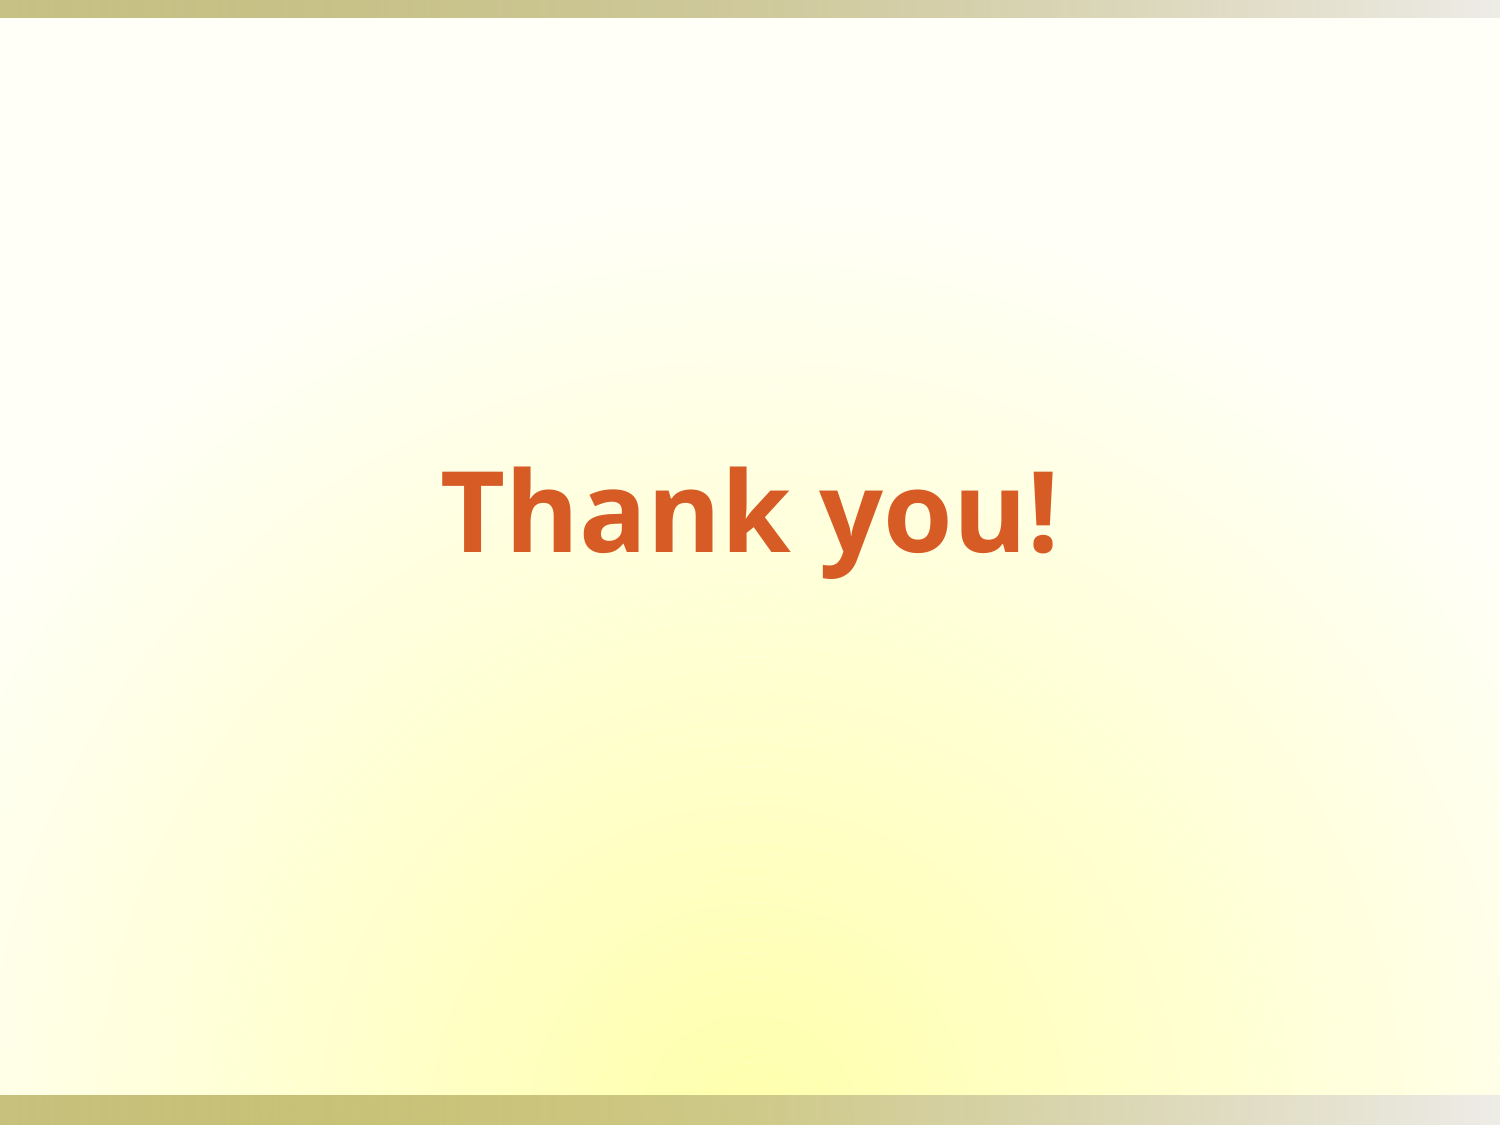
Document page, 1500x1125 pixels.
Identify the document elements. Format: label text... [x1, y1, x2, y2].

text_box Thank you! [424, 432, 1076, 583]
